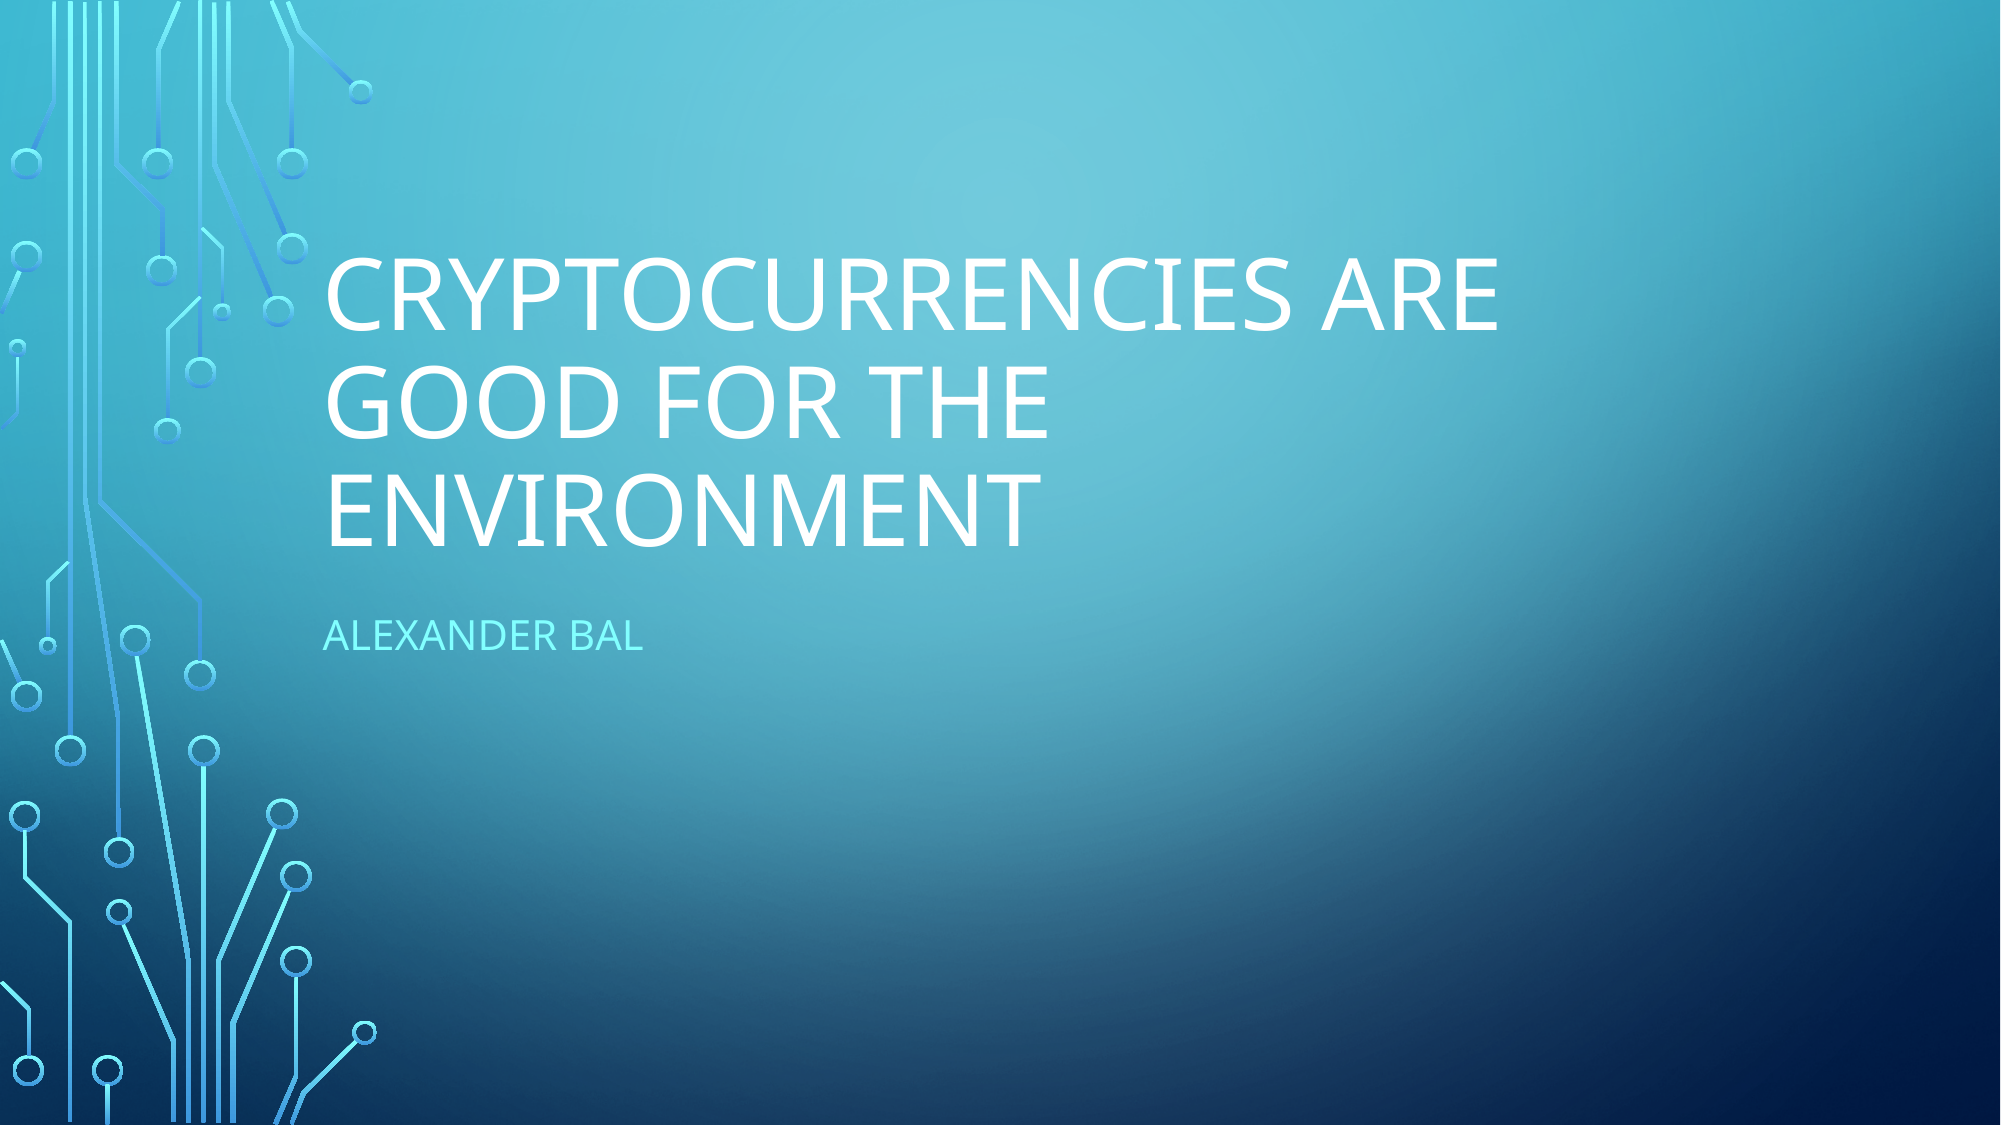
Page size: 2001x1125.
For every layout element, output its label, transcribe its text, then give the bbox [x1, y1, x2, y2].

title Cryptocurrencies are good for the environment [307, 184, 1750, 576]
subtitle Alexander Bal [307, 590, 1750, 863]
